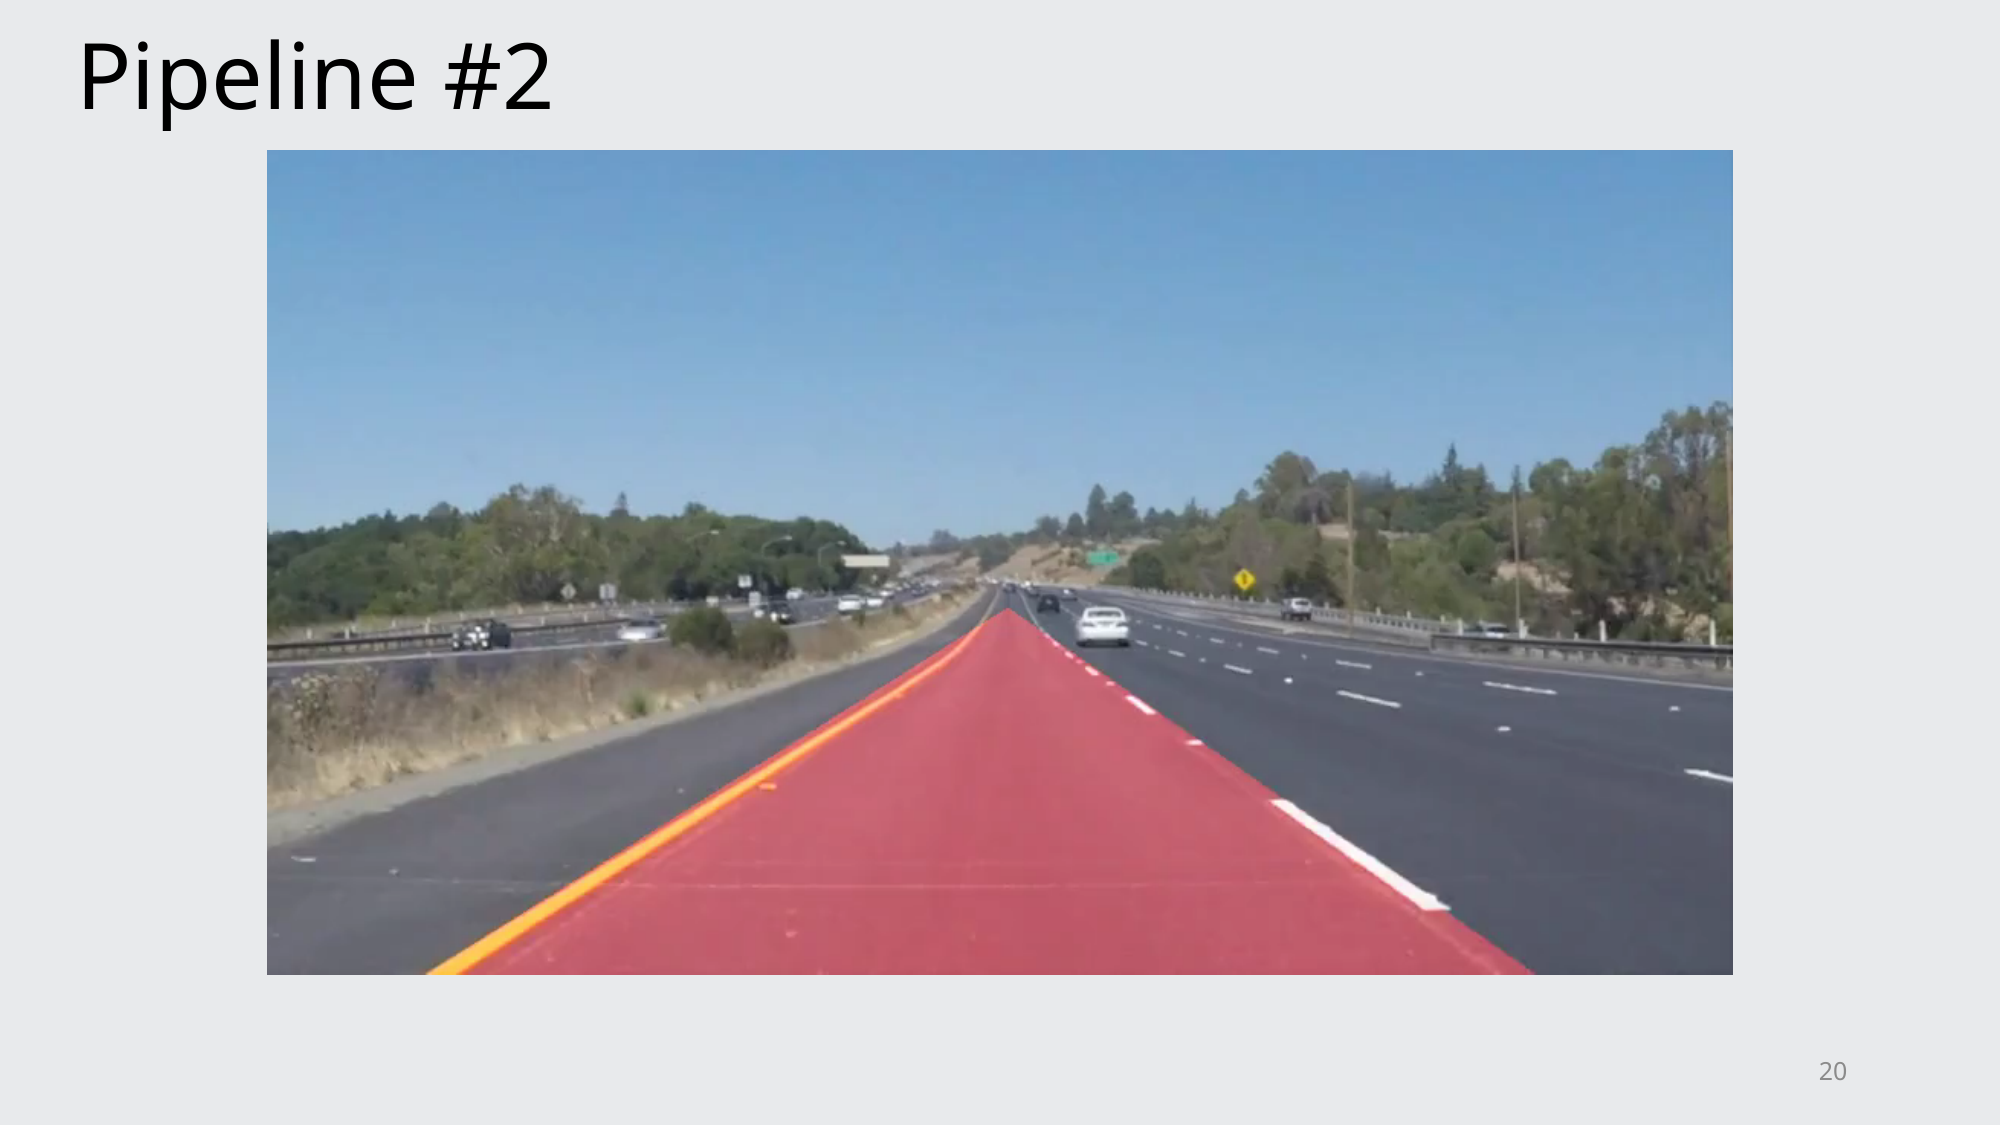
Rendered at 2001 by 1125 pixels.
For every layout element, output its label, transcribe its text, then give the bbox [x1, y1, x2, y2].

slide_number 20 [1412, 1042, 1863, 1103]
title Pipeline #2 [61, 15, 1939, 144]
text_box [266, 149, 1734, 975]
